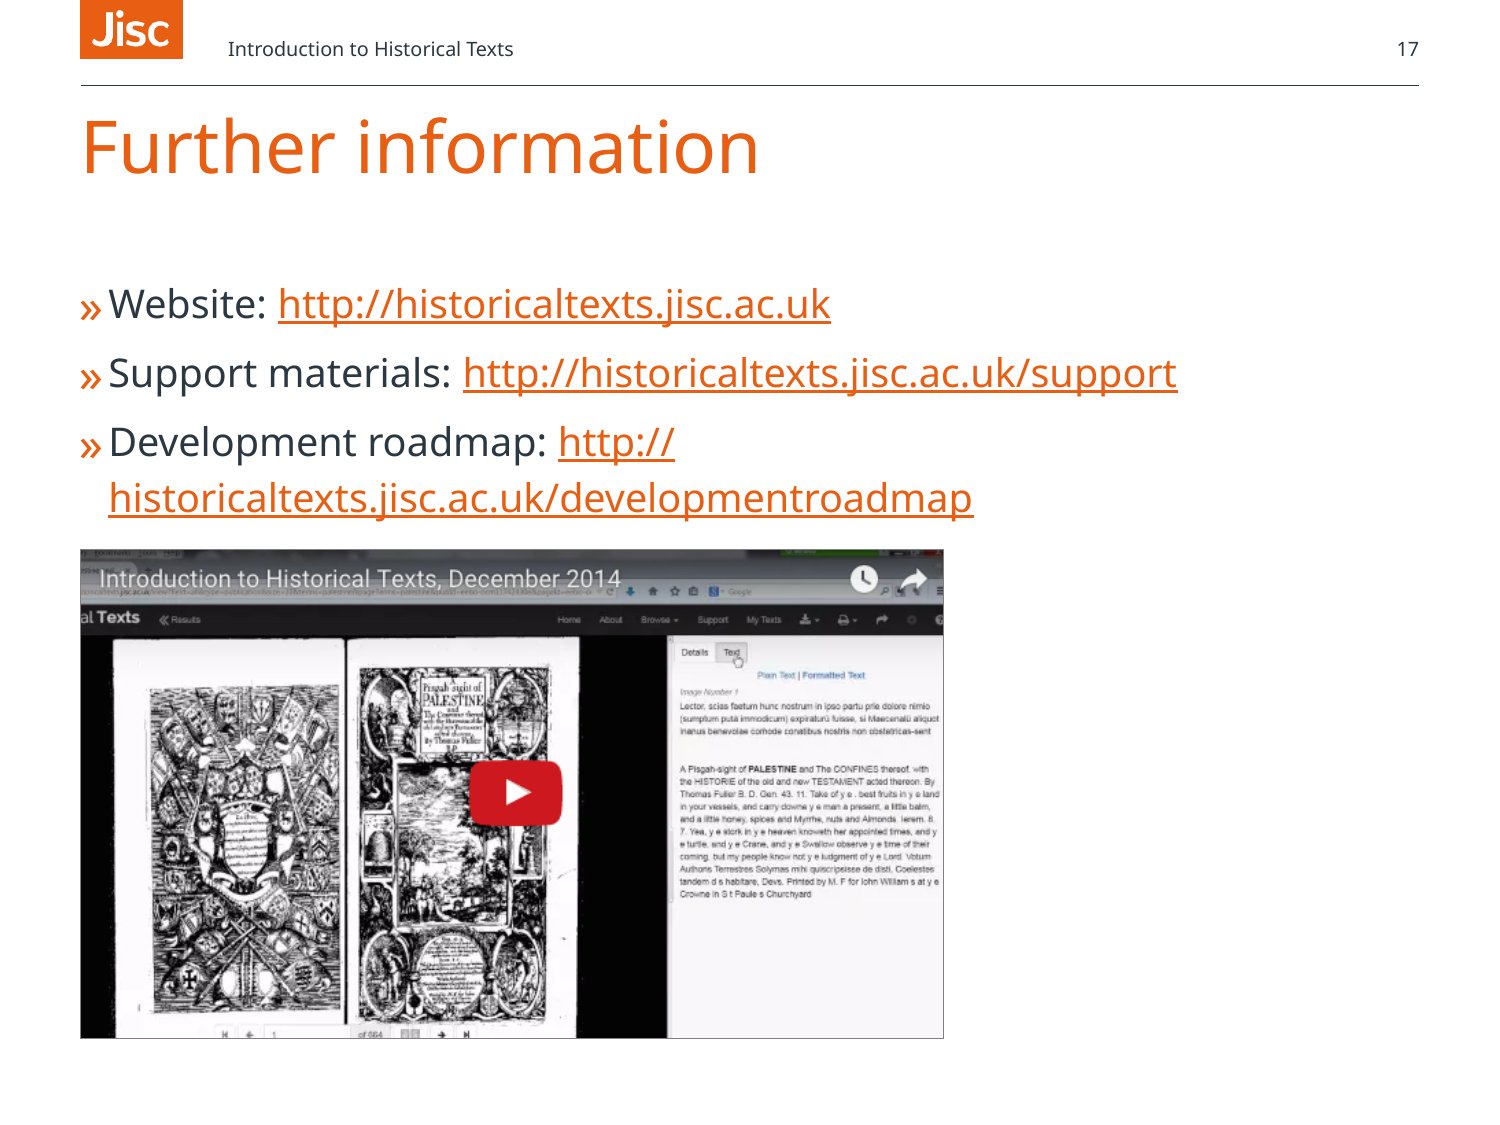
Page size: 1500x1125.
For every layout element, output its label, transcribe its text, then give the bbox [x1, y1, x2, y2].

footer Introduction to Historical Texts [228, 39, 1102, 64]
title Further information [80, 85, 1301, 275]
slide_number 17 [1338, 39, 1420, 64]
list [80, 549, 944, 1039]
list Website: http://historicaltexts.jisc.ac.uk Support materials: http://historicaltexts.jisc.ac.uk/support Development roadmap: http://historicaltexts.jisc.ac.uk/developmentroadmap Helpdesk: historicaltexts@jisc.ac.uk [78, 275, 1418, 690]
picture [80, 0, 183, 59]
